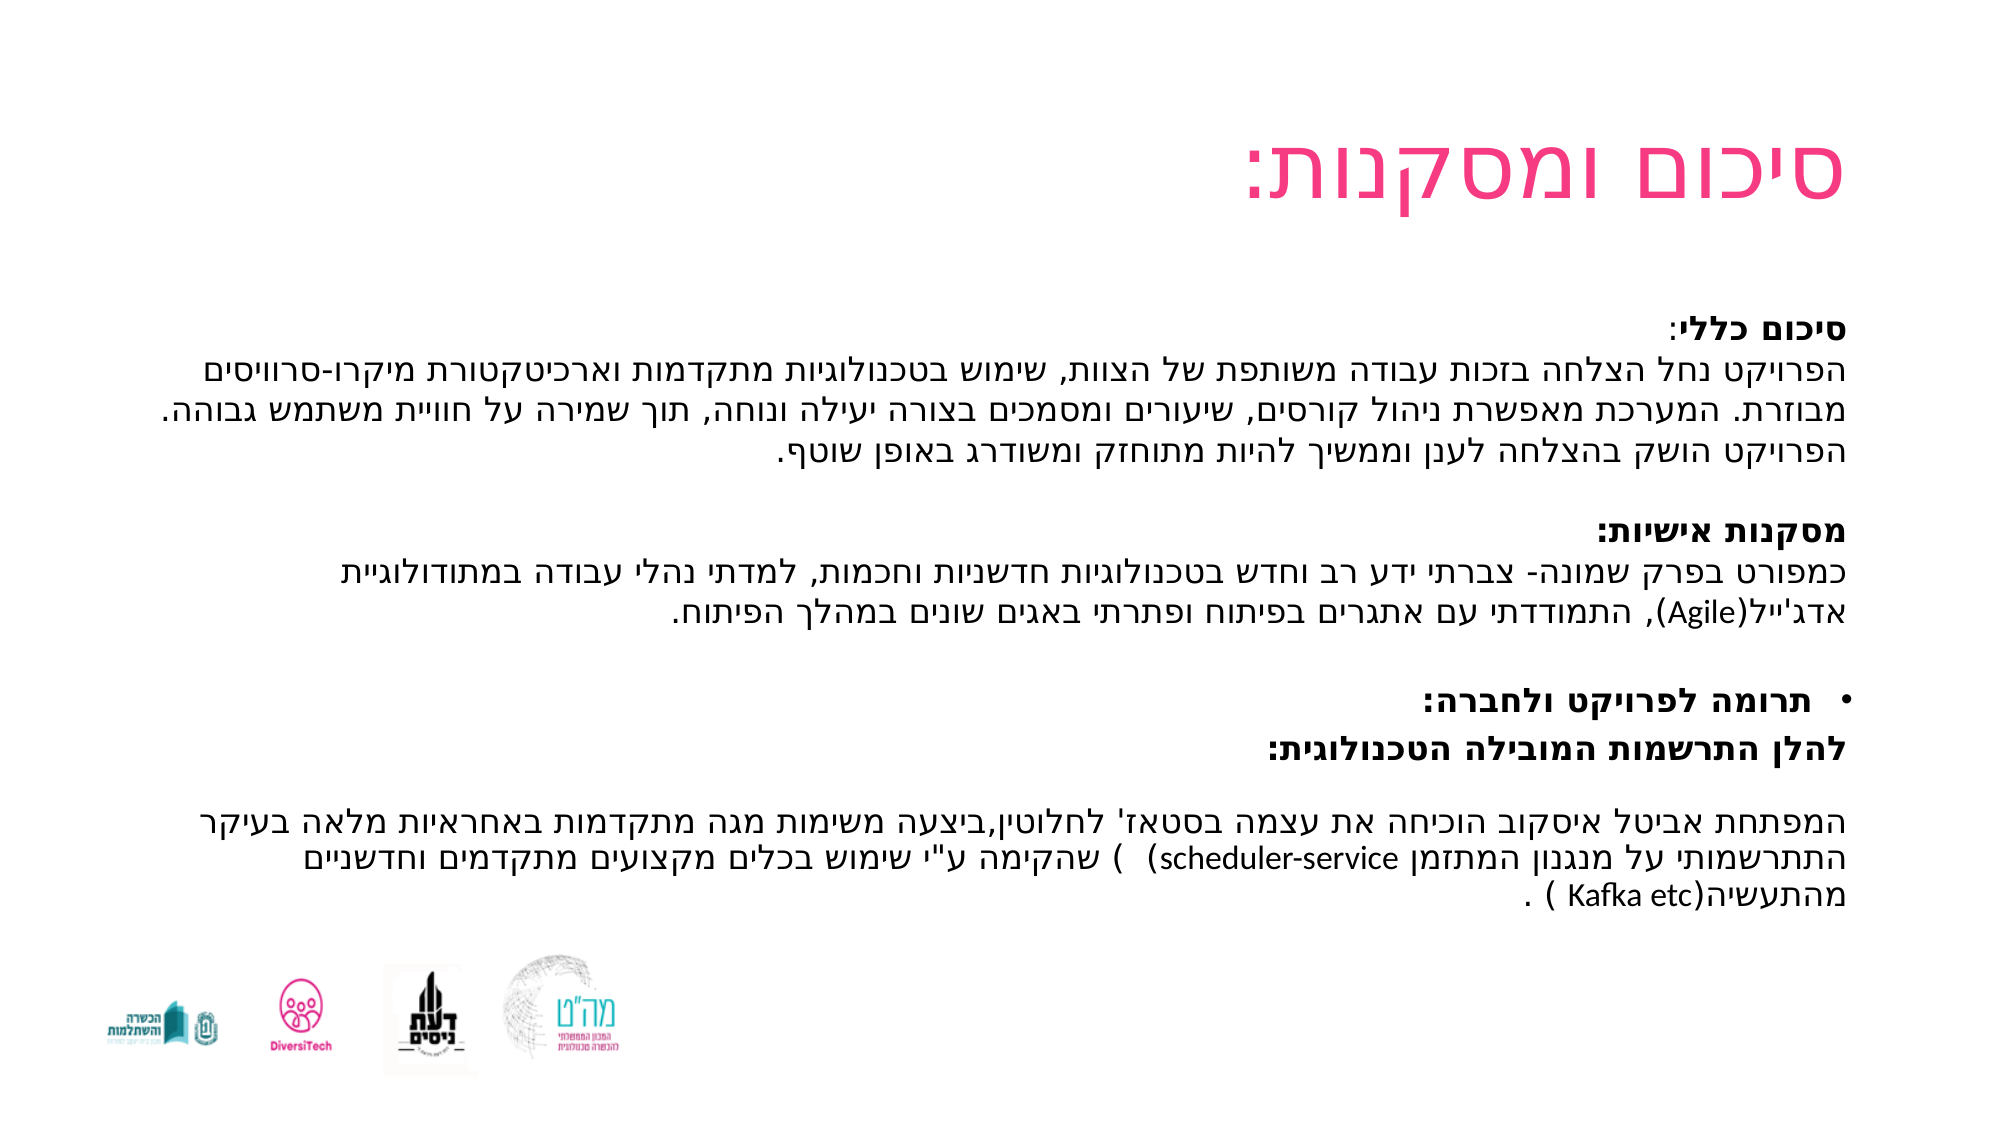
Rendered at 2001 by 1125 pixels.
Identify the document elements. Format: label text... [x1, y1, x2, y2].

title סיכום ומסקנות: [137, 59, 1863, 278]
list סיכום כללי: הפרויקט נחל הצלחה בזכות עבודה משותפת של הצוות, שימוש בטכנולוגיות מתקדמות וארכיטקטורת מיקרו-סרוויסים מבוזרת. המערכת מאפשרת ניהול קורסים, שיעורים ומסמכים בצורה יעילה ונוחה, תוך שמירה על חוויית משתמש גבוהה. הפרויקט הושק בהצלחה לענן וממשיך להיות מתוחזק ומשודרג באופן שוטף. מסקנות אישיות: כמפורט בפרק שמונה- צברתי ידע רב וחדש בטכנולוגיות חדשניות וחכמות, למדתי נהלי עבודה במתודולוגיית אדג'ייל(Agile), התמודדתי עם אתגרים בפיתוח ופתרתי באגים שונים במהלך הפיתוח. תרומה לפרויקט ולחברה: להלן התרשמות המובילה הטכנולוגית: המפתחת אביטל איסקוב הוכיחה את עצמה בסטאז' לחלוטין,ביצעה משימות מגה מתקדמות באחראיות מלאה בעיקר התתרשמותי על מנגנון המתזמן scheduler-service) ) שהקימה ע"י שימוש בכלים מקצועים מתקדמים וחדשניים מהתעשיה(Kafka etc ) . [137, 299, 1863, 1014]
picture [72, 937, 669, 1089]
